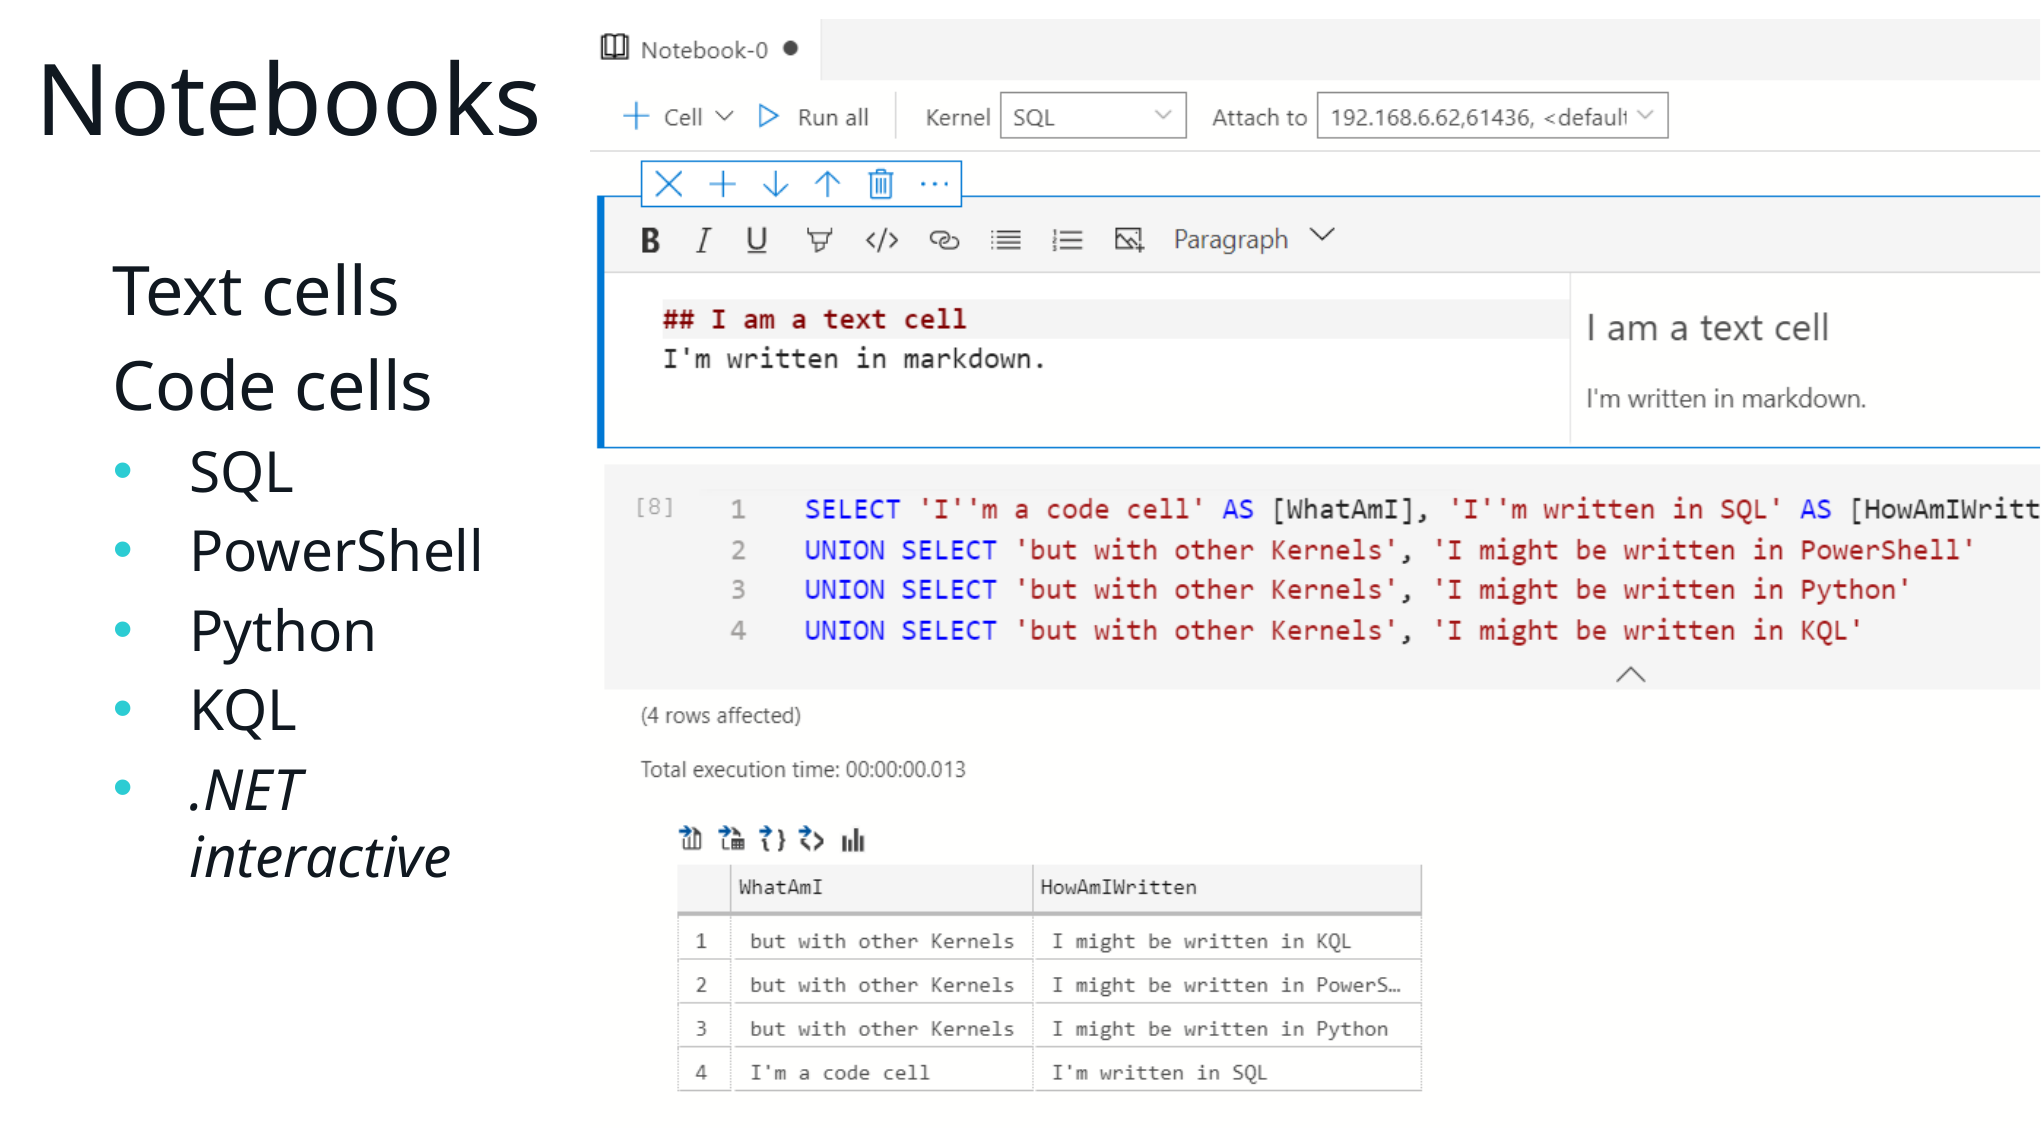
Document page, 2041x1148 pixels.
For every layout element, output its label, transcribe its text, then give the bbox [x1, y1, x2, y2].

title Notebooks [20, 48, 585, 186]
list Text cells Code cells SQL PowerShell Python KQL .NET interactive [97, 240, 557, 708]
picture [590, 19, 2041, 1128]
